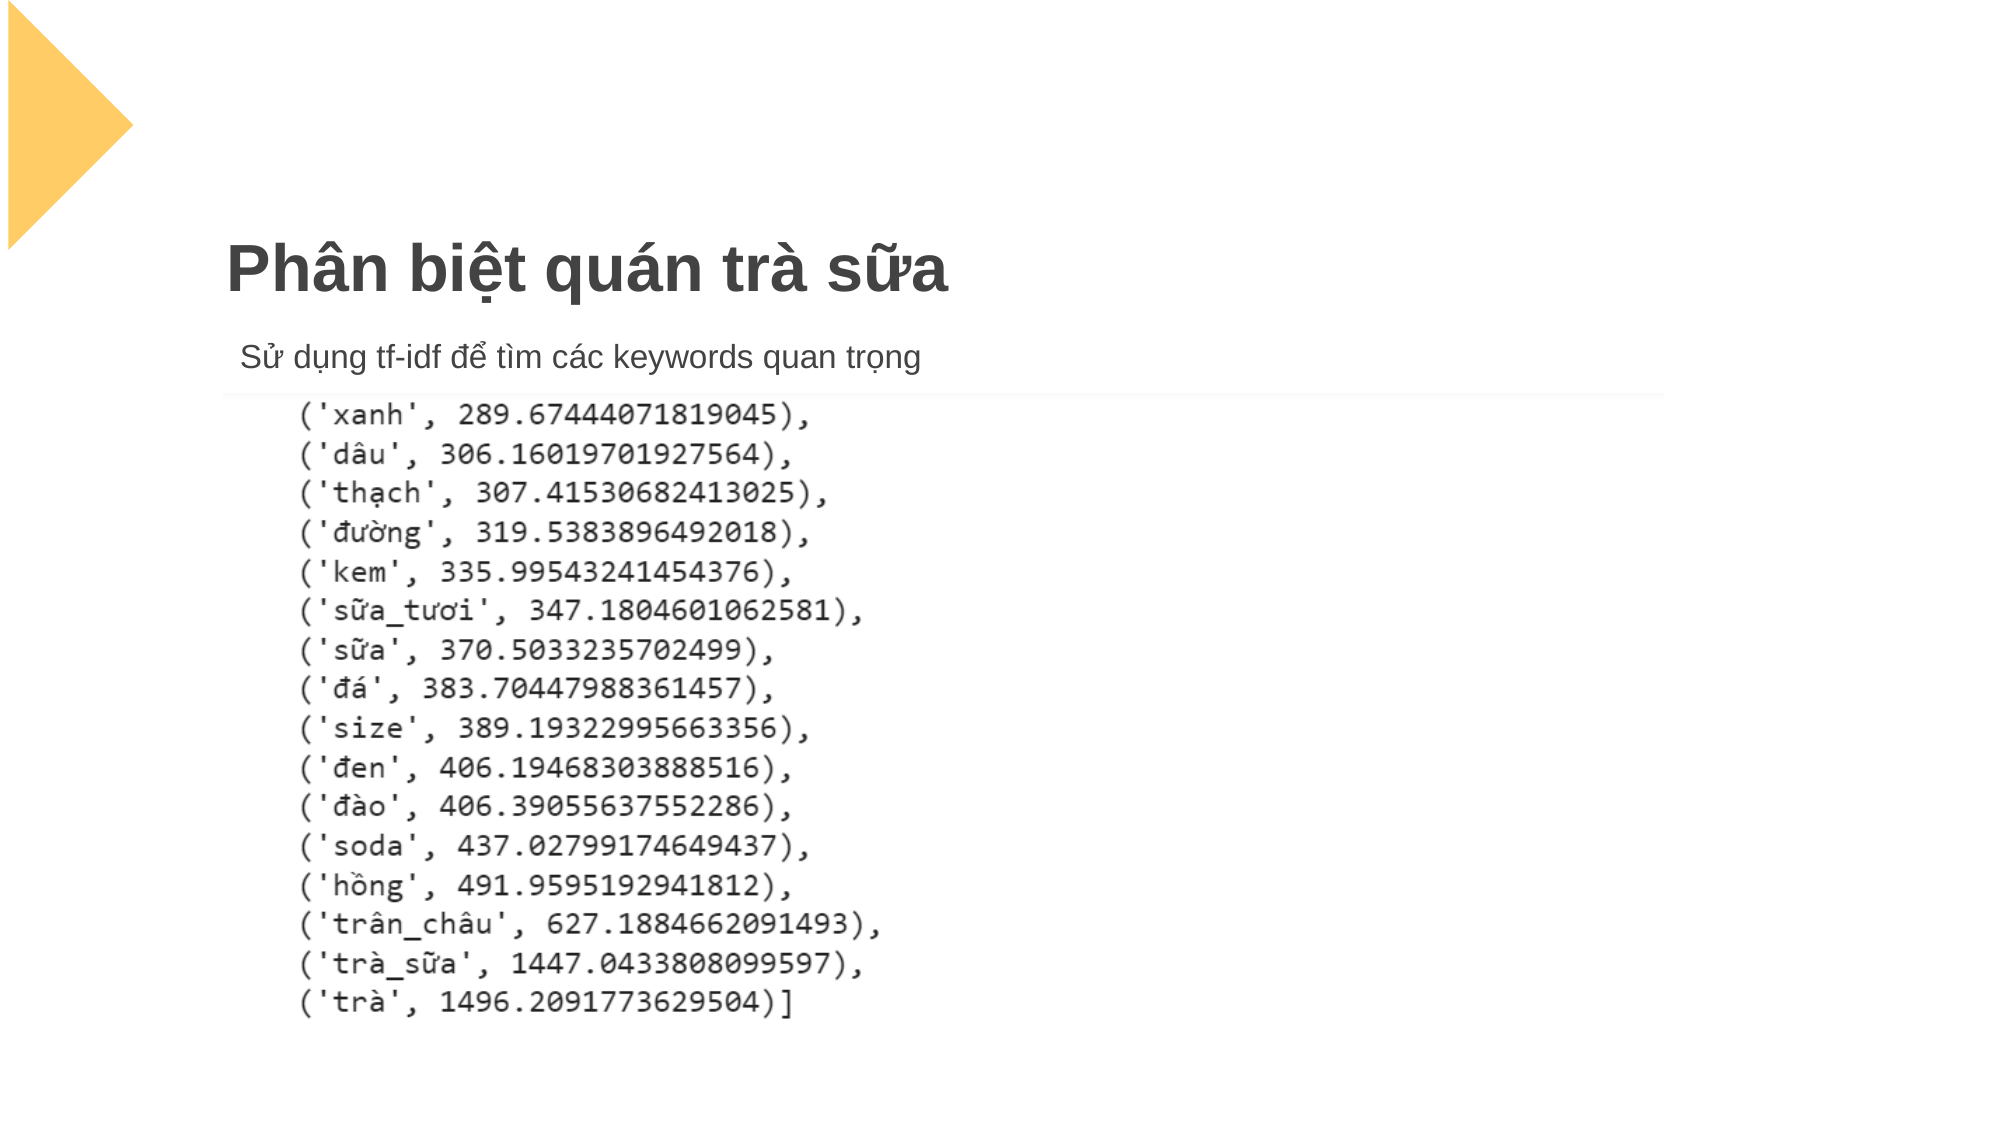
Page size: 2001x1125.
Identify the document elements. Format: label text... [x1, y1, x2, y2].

title Phân biệt quán trà sữa [210, 204, 1790, 324]
picture [222, 393, 1664, 1043]
list Sử dụng tf-idf để tìm các keywords quan trọng [223, 323, 1803, 889]
